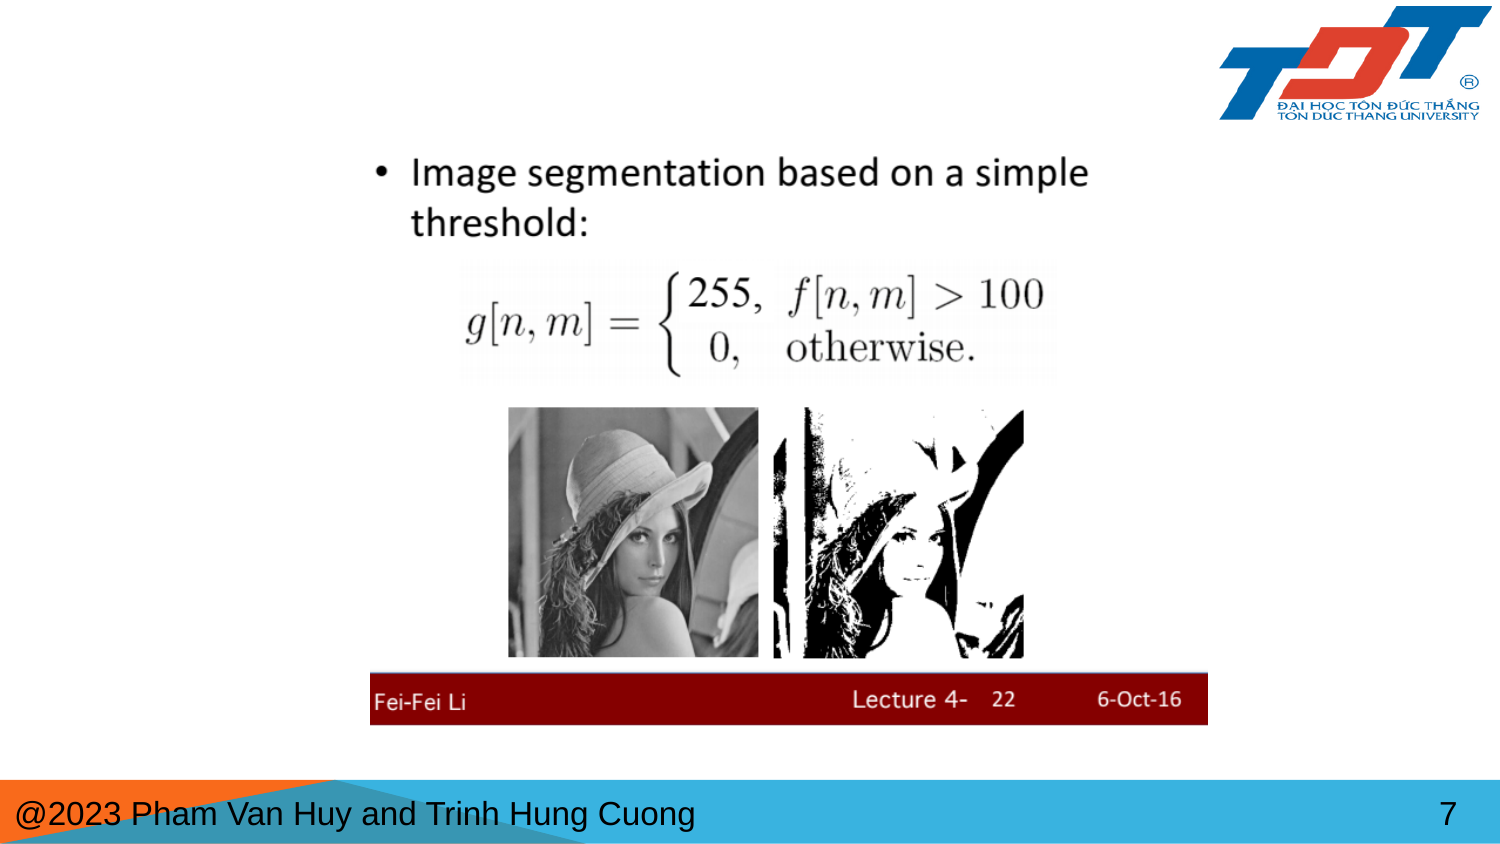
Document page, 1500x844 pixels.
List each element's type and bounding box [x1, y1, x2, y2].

picture [370, 146, 1208, 730]
picture [1219, 6, 1492, 120]
